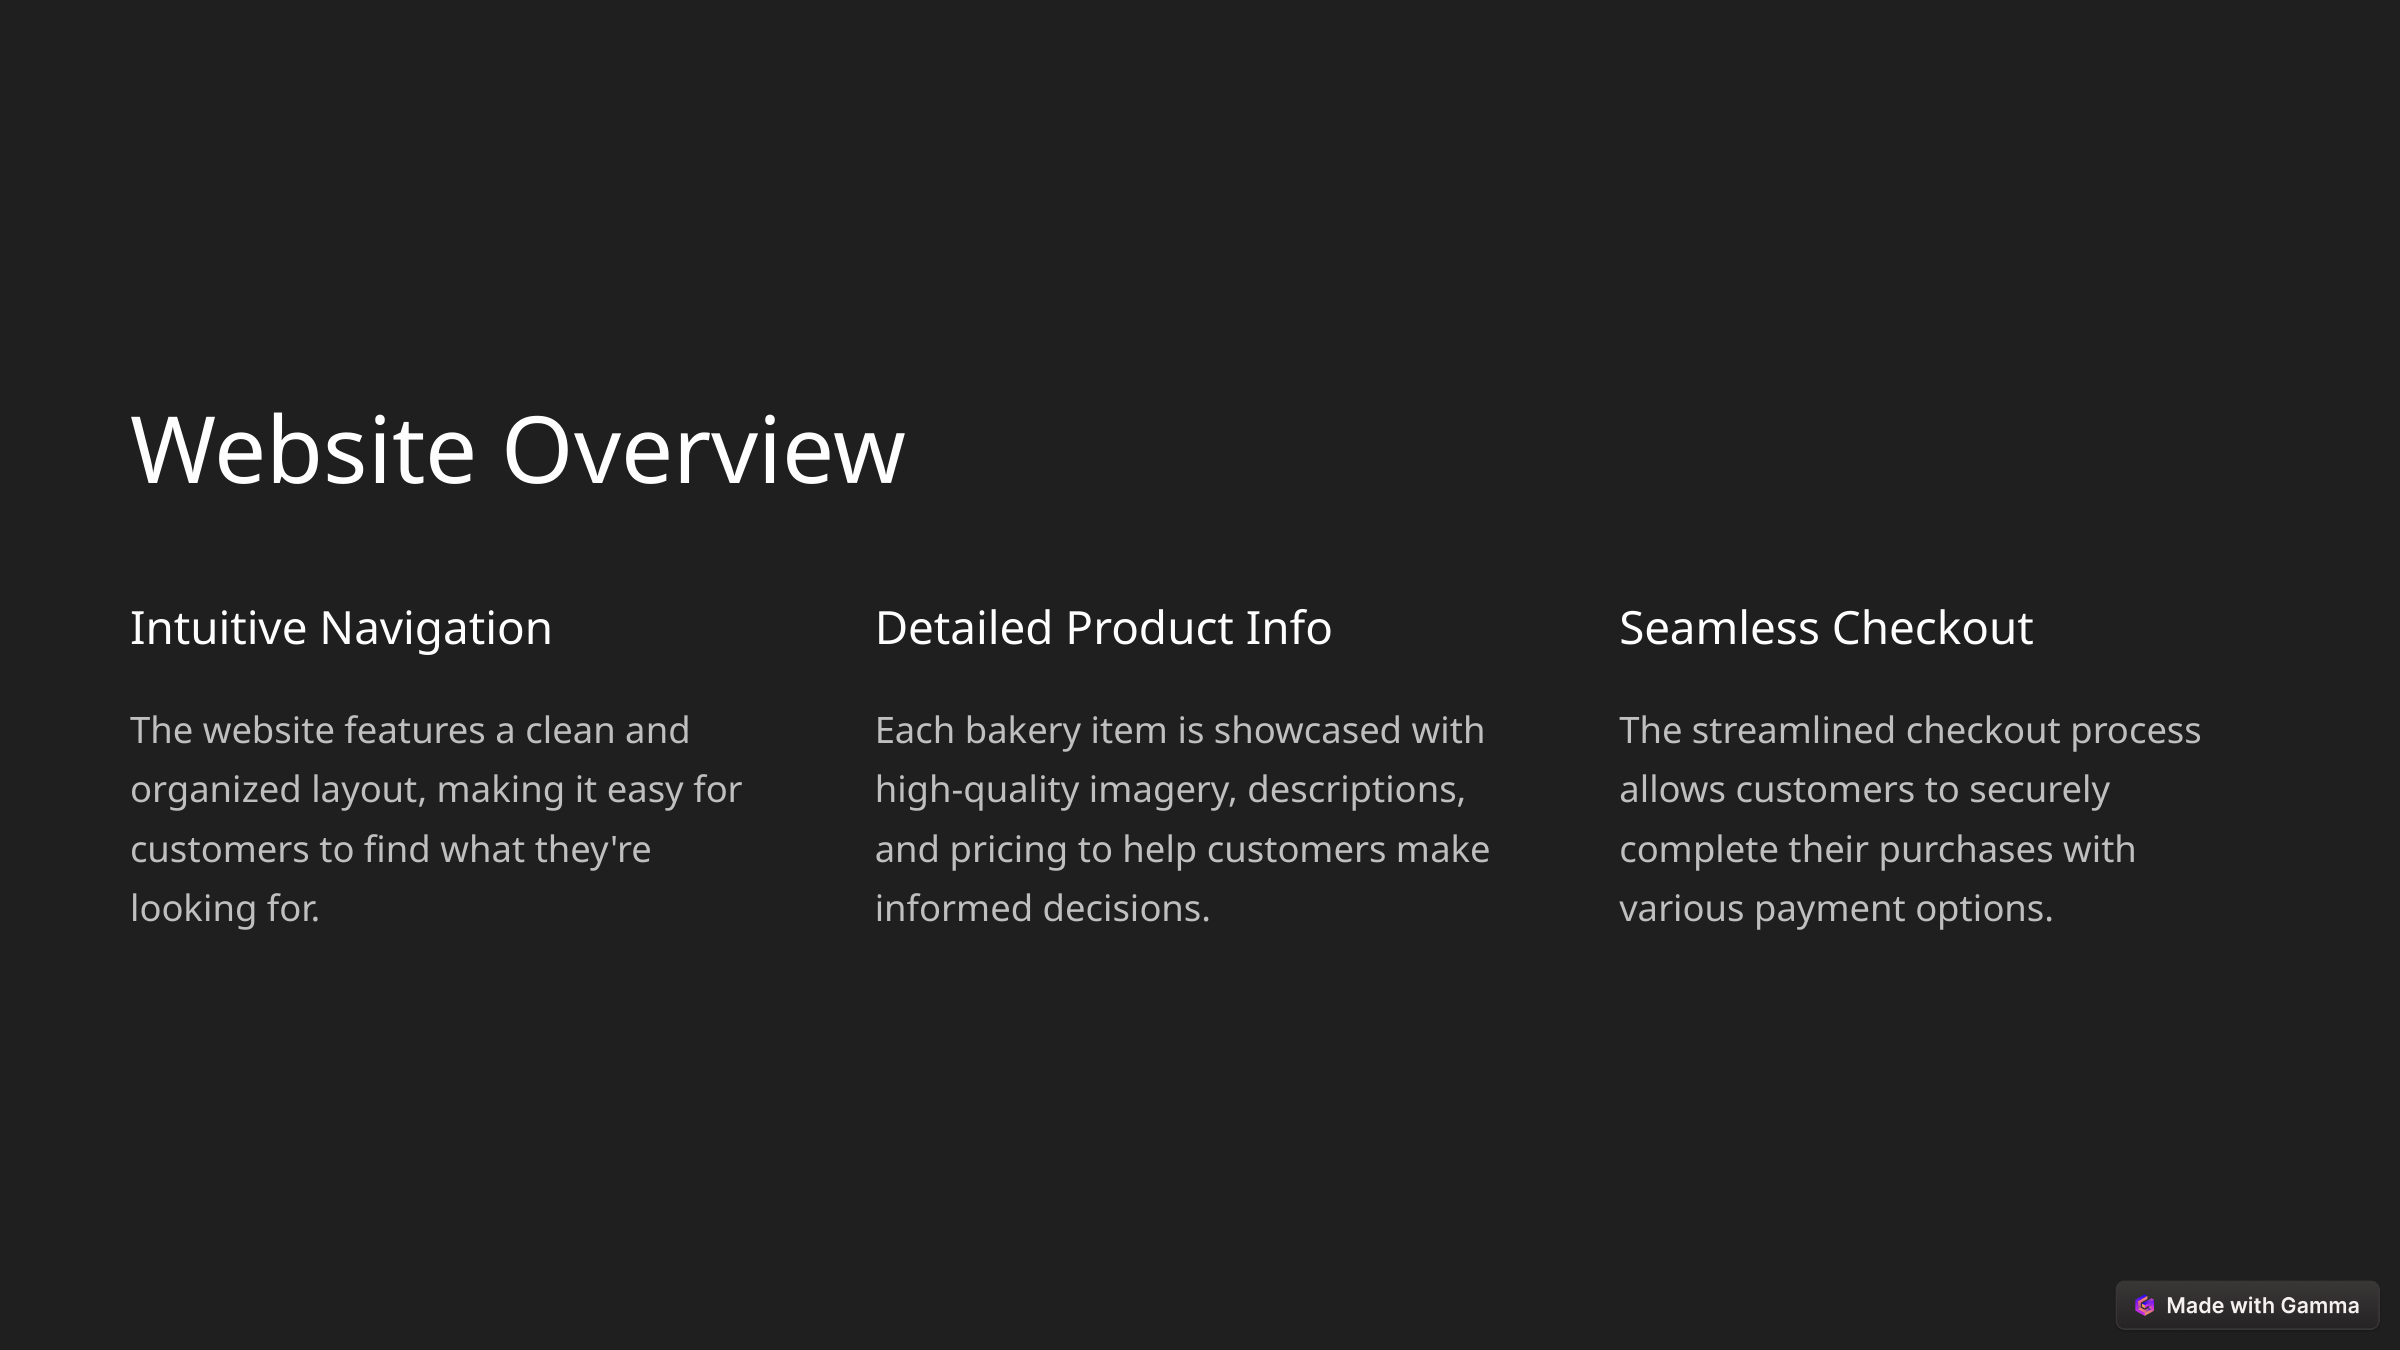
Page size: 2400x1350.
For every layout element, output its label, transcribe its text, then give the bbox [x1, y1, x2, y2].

picture [2106, 1271, 2389, 1339]
text_box Website Overview [130, 386, 1061, 504]
text_box Seamless Checkout [1619, 596, 2085, 655]
text_box The streamlined checkout process allows customers to securely complete their purchases with various payment options. [1619, 691, 2272, 930]
text_box The website features a clean and organized layout, making it easy for customers to find what they're looking for. [130, 691, 783, 930]
text_box Detailed Product Info [874, 596, 1340, 655]
text_box Intuitive Navigation [130, 596, 596, 655]
text_box Each bakery item is showcased with high-quality imagery, descriptions, and pricing to help customers make informed decisions. [874, 691, 1528, 930]
